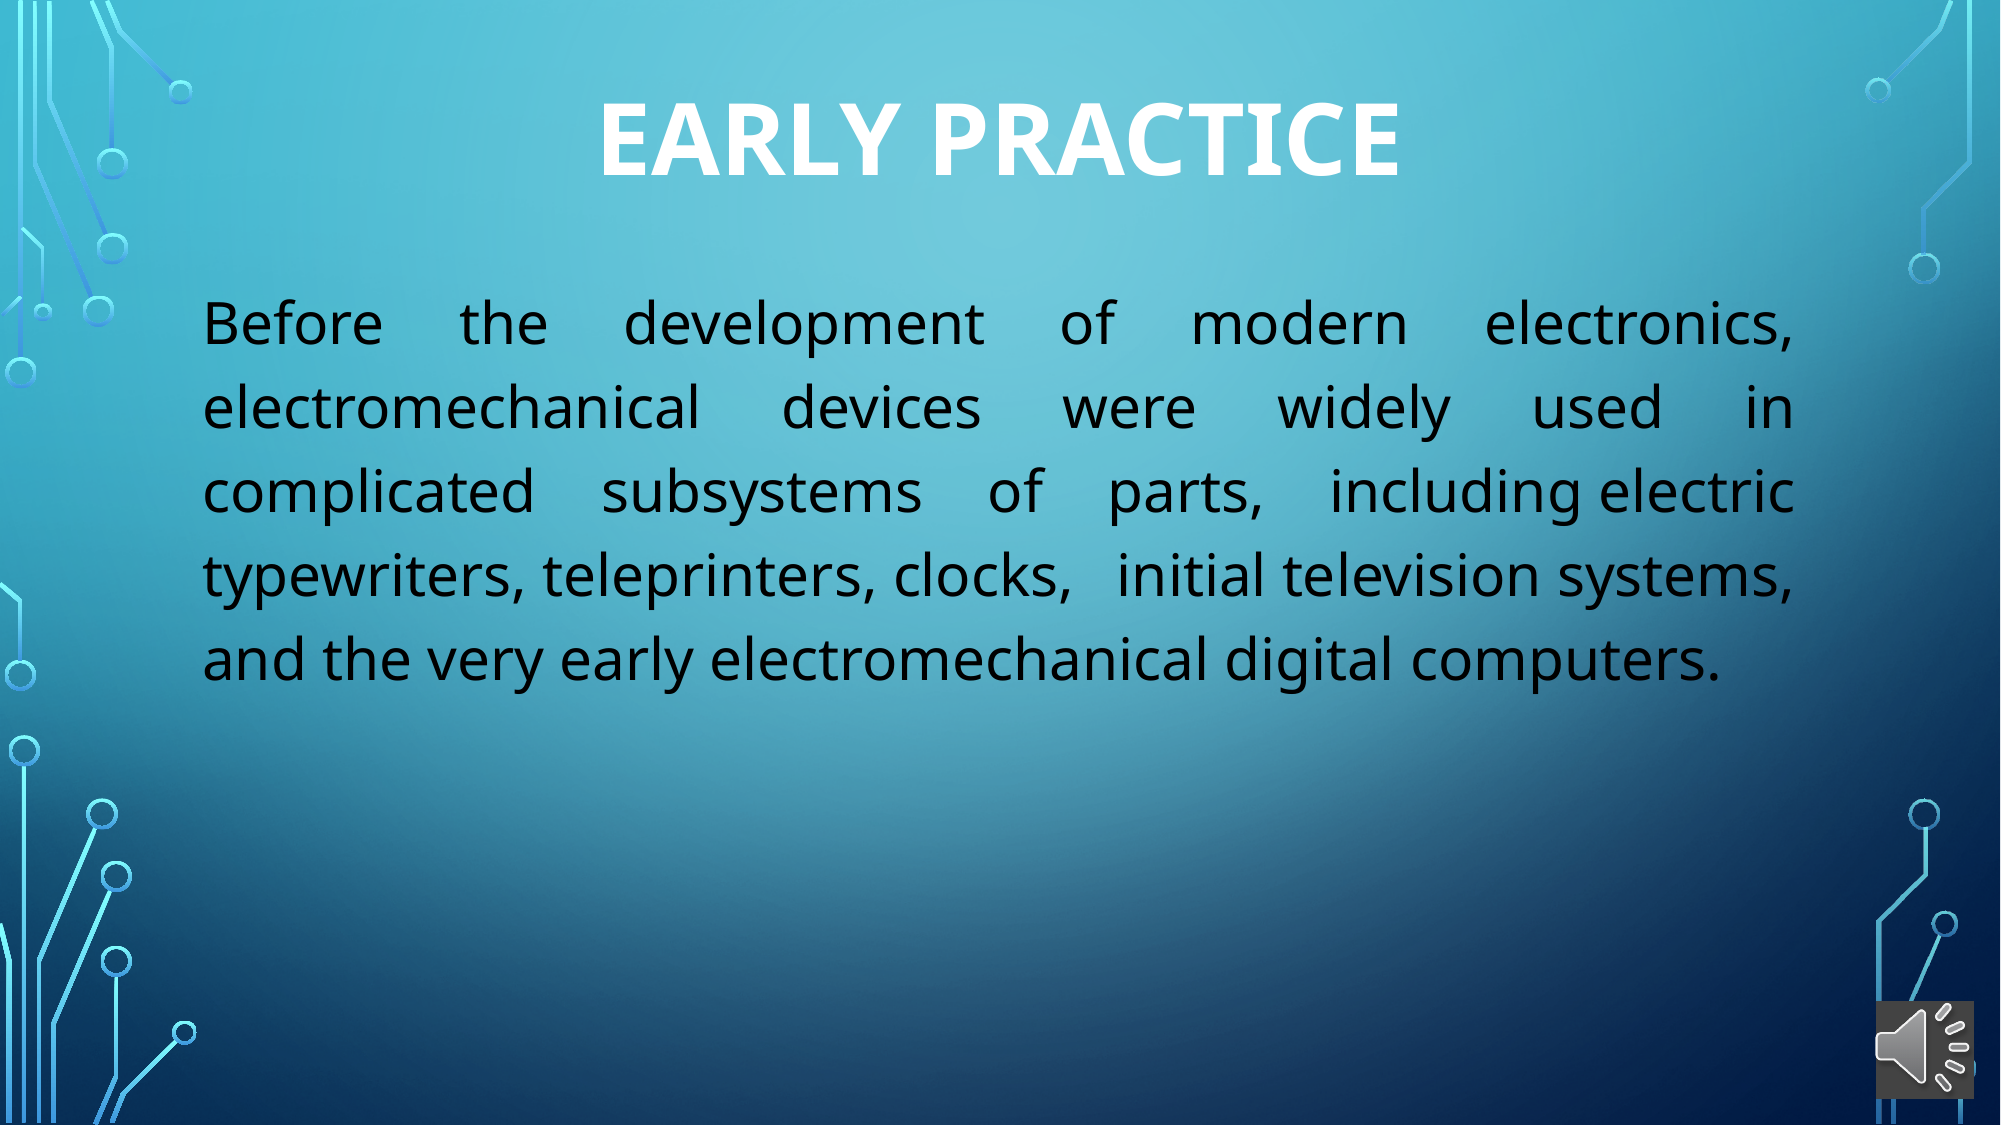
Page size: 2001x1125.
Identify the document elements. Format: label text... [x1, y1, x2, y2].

title EARLY PRACTICE [187, 21, 1813, 264]
list Before the development of modern electronics, electromechanical devices were widely used in complicated subsystems of parts, including electric typewriters, teleprinters, clocks, initial television systems, and the very early electromechanical digital computers. [187, 264, 1813, 846]
picture [1874, 999, 1976, 1101]
